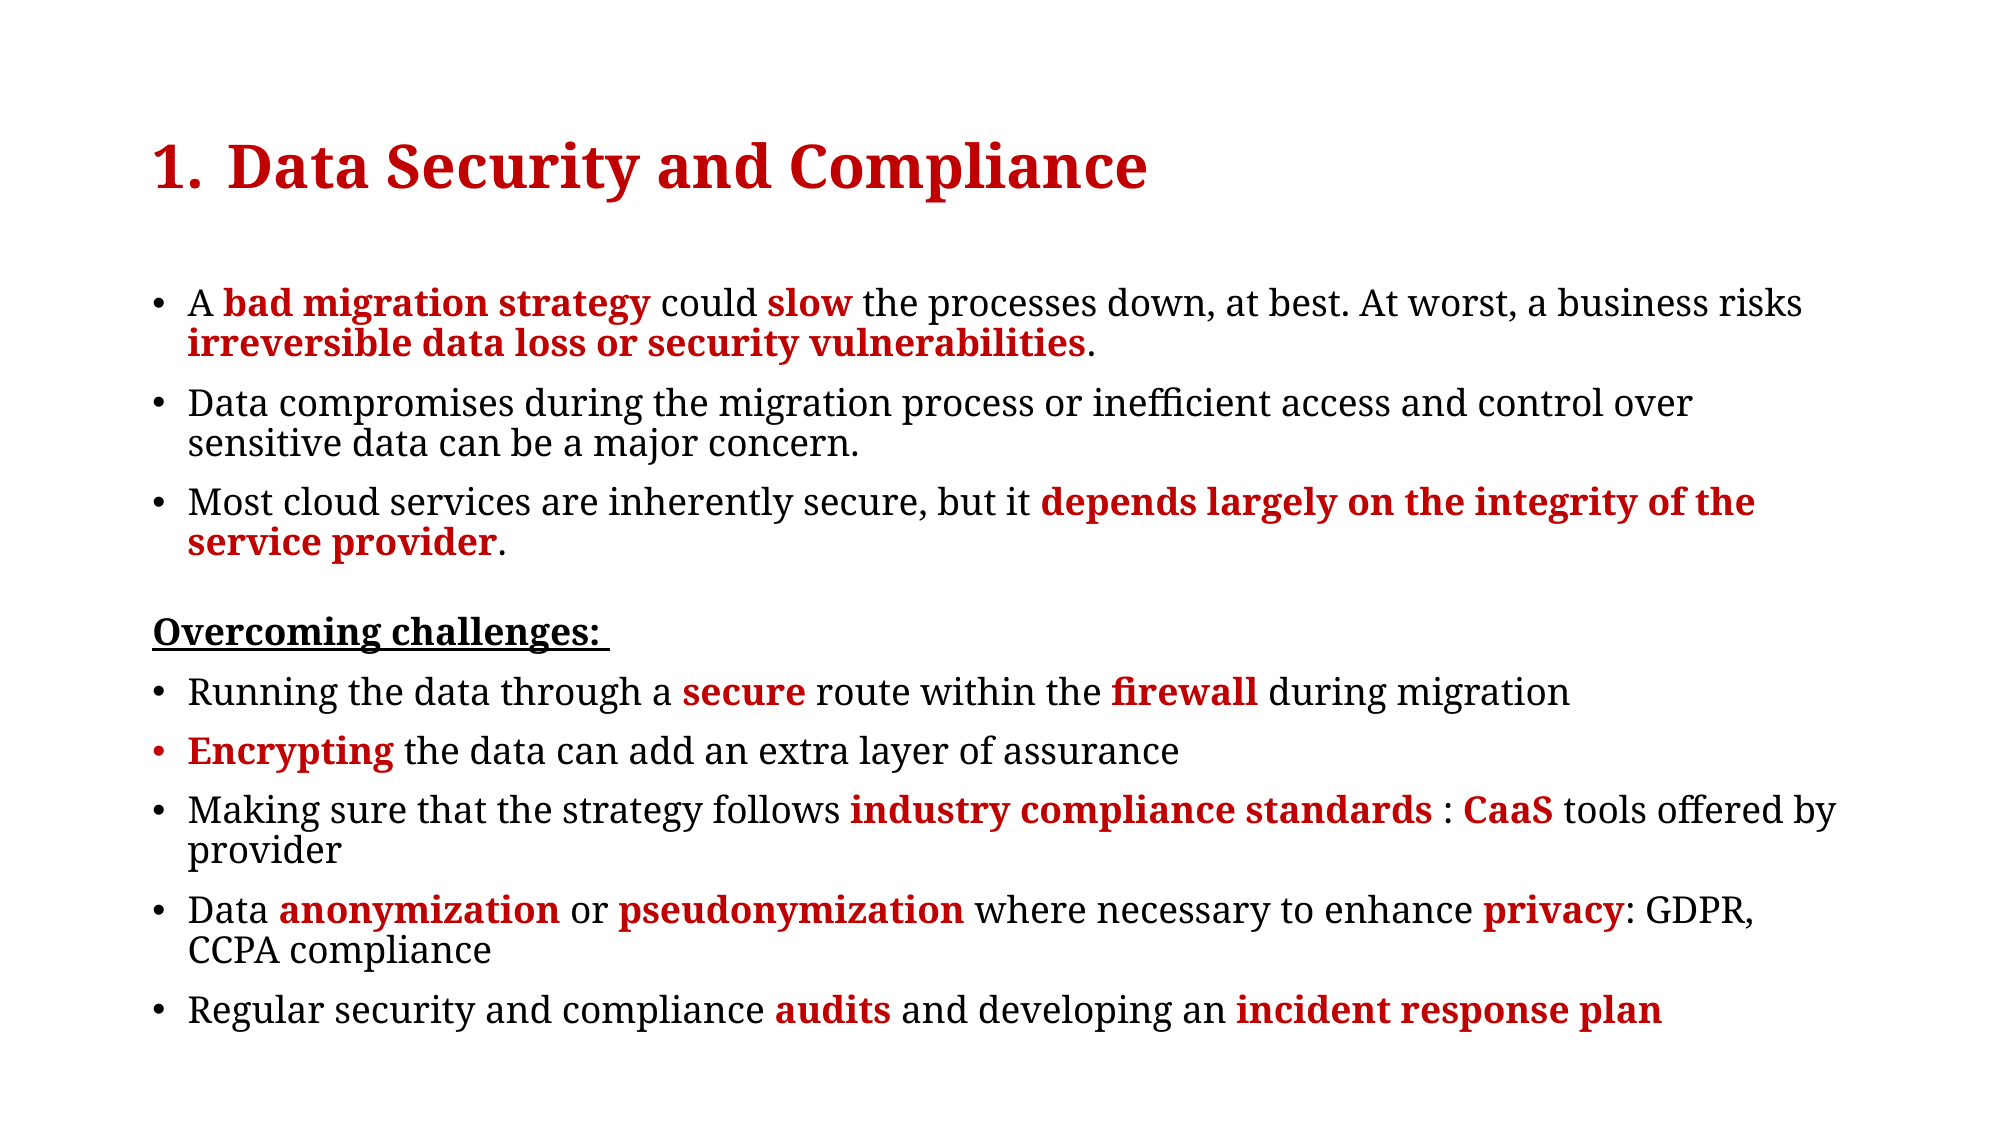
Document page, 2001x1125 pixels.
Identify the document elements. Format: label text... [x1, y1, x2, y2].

list A bad migration strategy could slow the processes down, at best. At worst, a business risks irreversible data loss or security vulnerabilities. Data compromises during the migration process or inefficient access and control over sensitive data can be a major concern. Most cloud services are inherently secure, but it depends largely on the integrity of the service provider. Overcoming challenges: Running the data through a secure route within the firewall during migration Encrypting the data can add an extra layer of assurance Making sure that the strategy follows industry compliance standards : CaaS tools offered by provider Data anonymization or pseudonymization where necessary to enhance privacy: GDPR, CCPA compliance Regular security and compliance audits and developing an incident response plan [137, 277, 1863, 1043]
title Data Security and Compliance [137, 59, 1863, 277]
